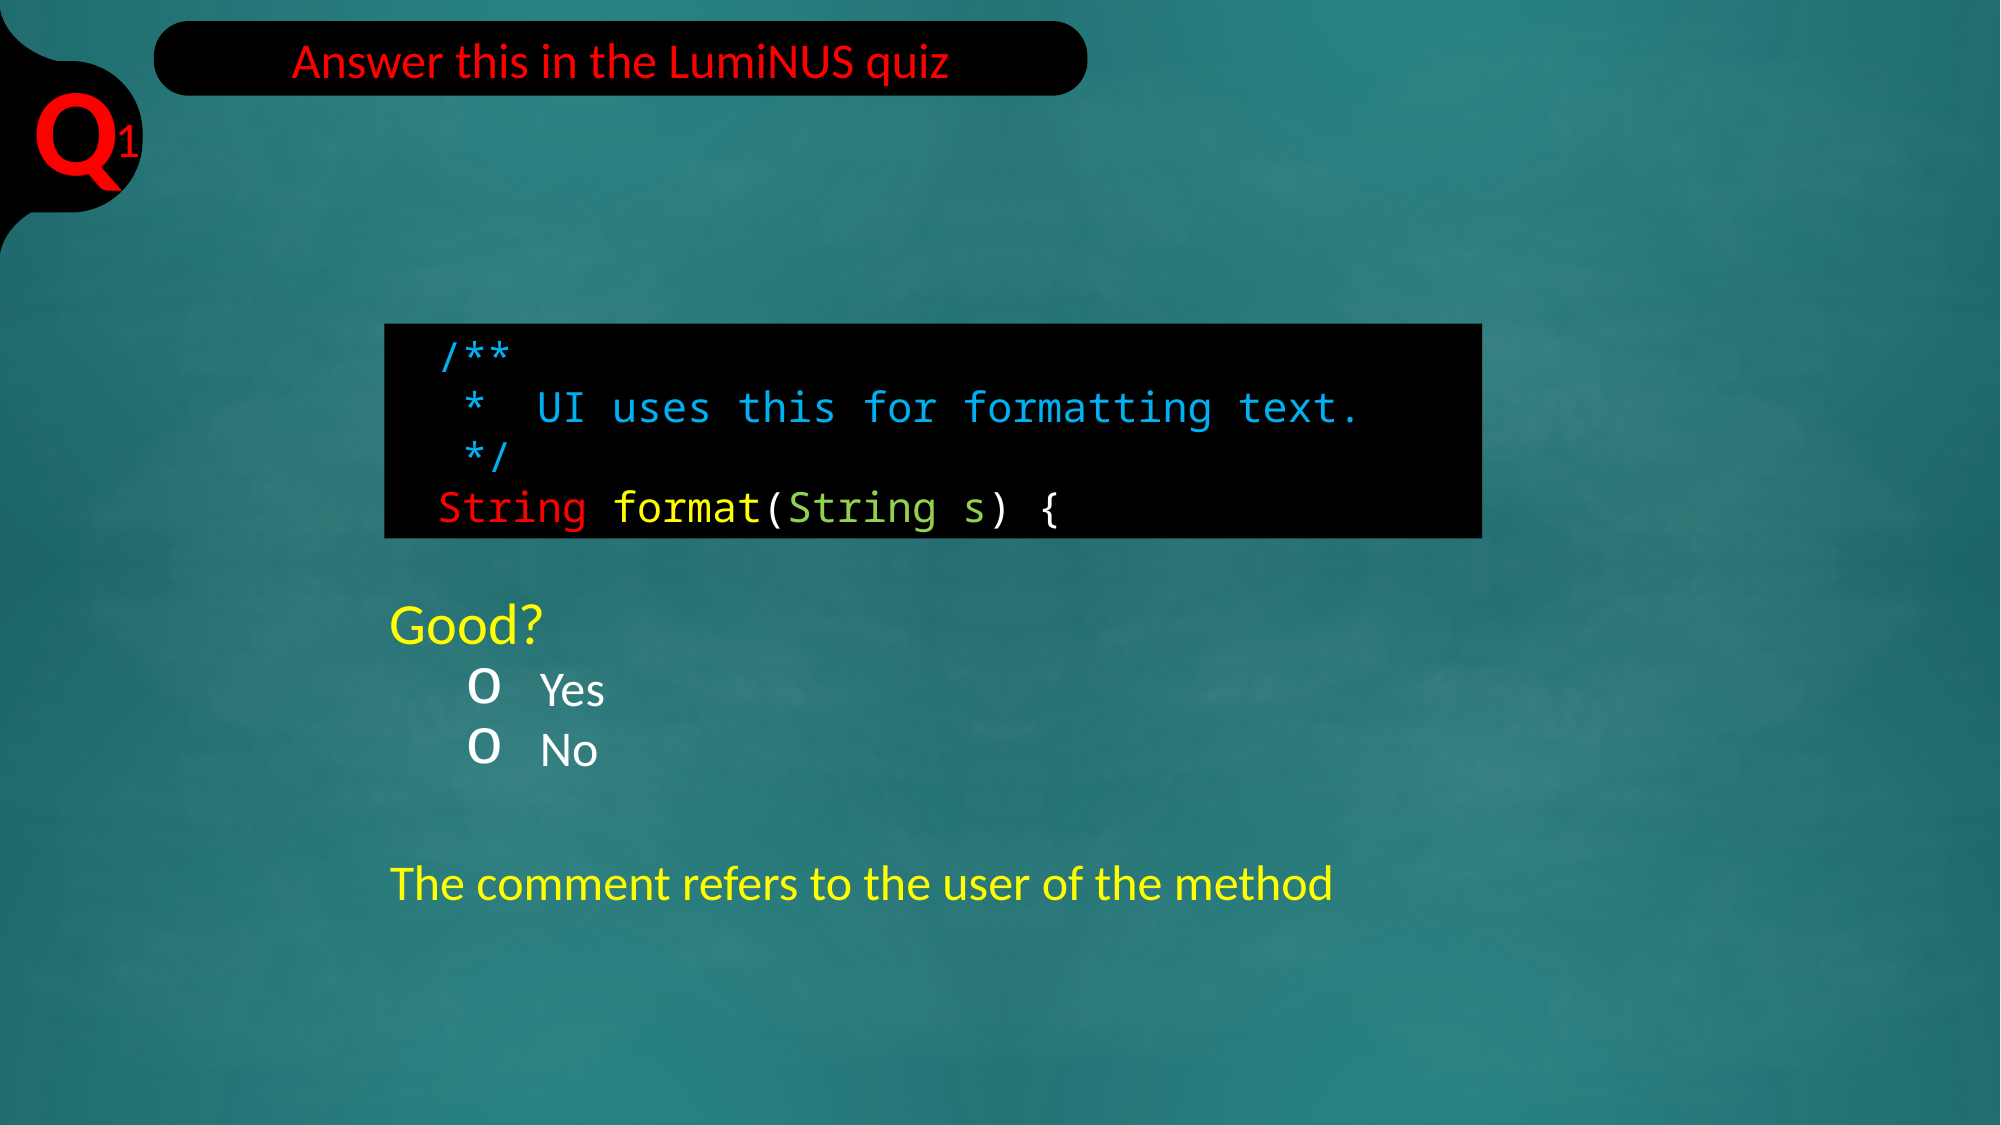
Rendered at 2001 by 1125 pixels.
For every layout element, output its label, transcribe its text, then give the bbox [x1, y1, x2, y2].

picture [0, 0, 2001, 1125]
text_box 1 [99, 99, 200, 175]
text_box Good? Yes No [374, 578, 1725, 825]
text_box /** * UI uses this for formatting text. */ String format(String s) { [384, 323, 1483, 539]
text_box The comment refers to the user of the method [373, 837, 1527, 924]
text_box Answer this in the LumiNUS quiz [151, 18, 1090, 98]
